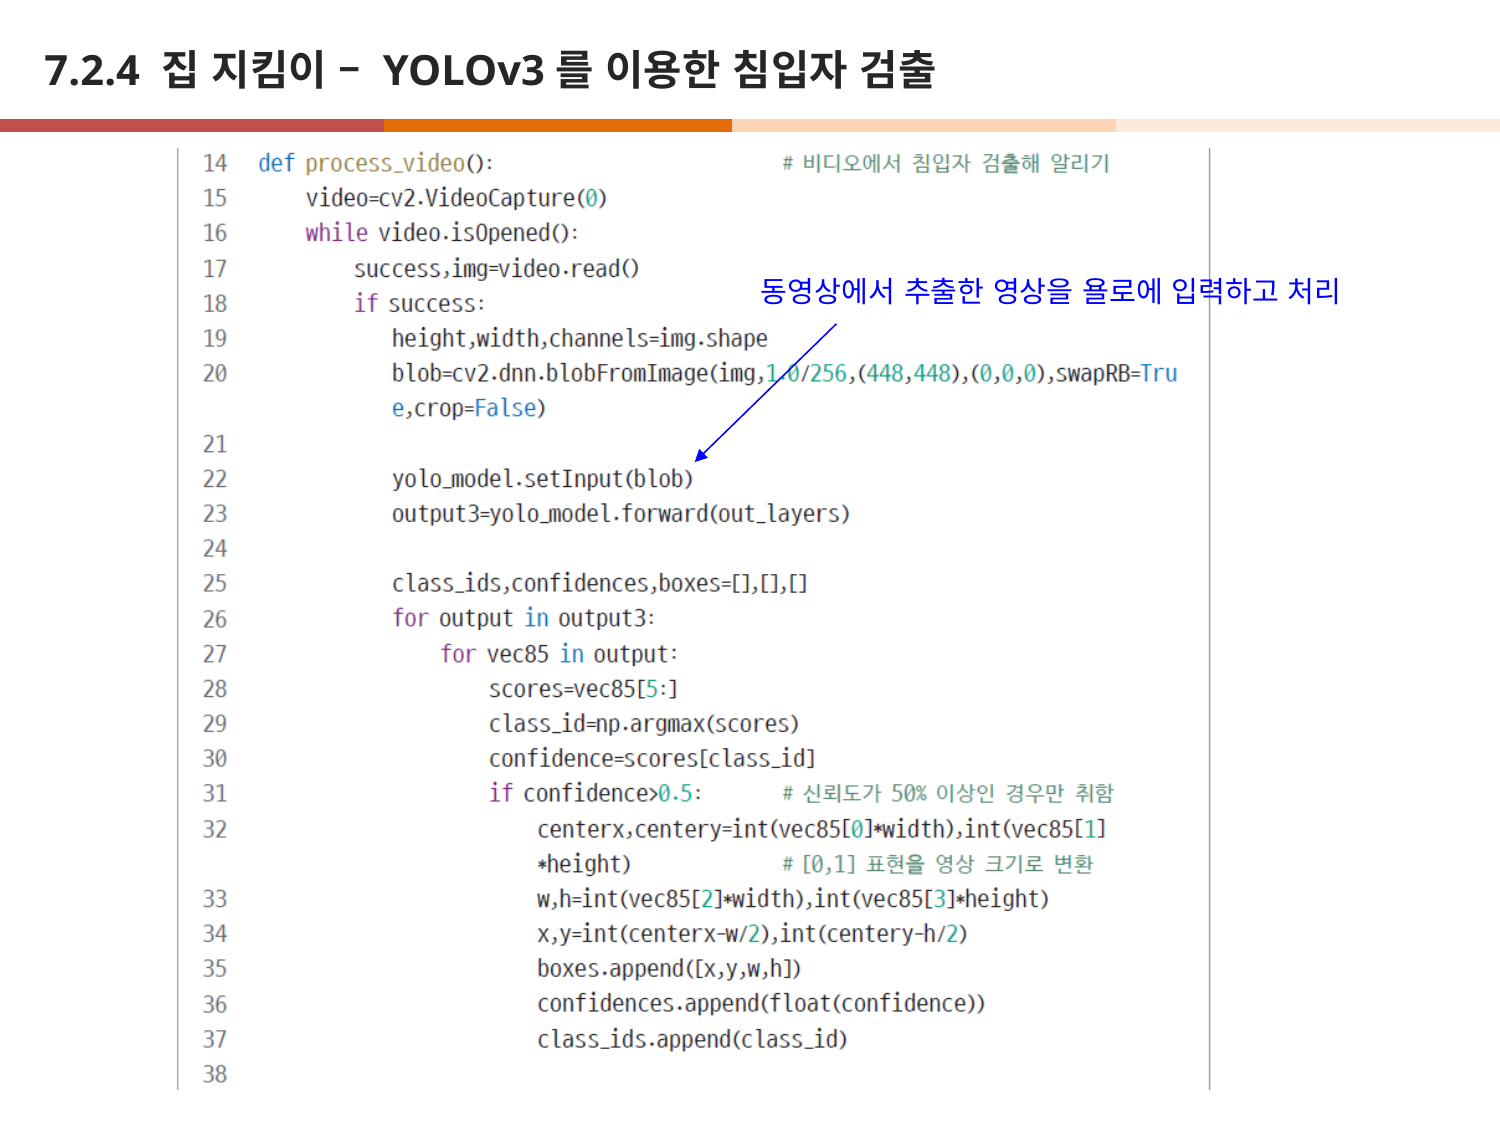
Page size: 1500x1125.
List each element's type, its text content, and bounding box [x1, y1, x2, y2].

picture [170, 148, 1219, 1090]
text_box 동영상에서 추출한 영상을 욜로에 입력하고 처리 [1224, 257, 1412, 325]
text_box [694, 323, 837, 463]
title 7.2.4 집 지킴이 – YOLOv3를 이용한 침입자 검출 [29, 23, 1436, 114]
